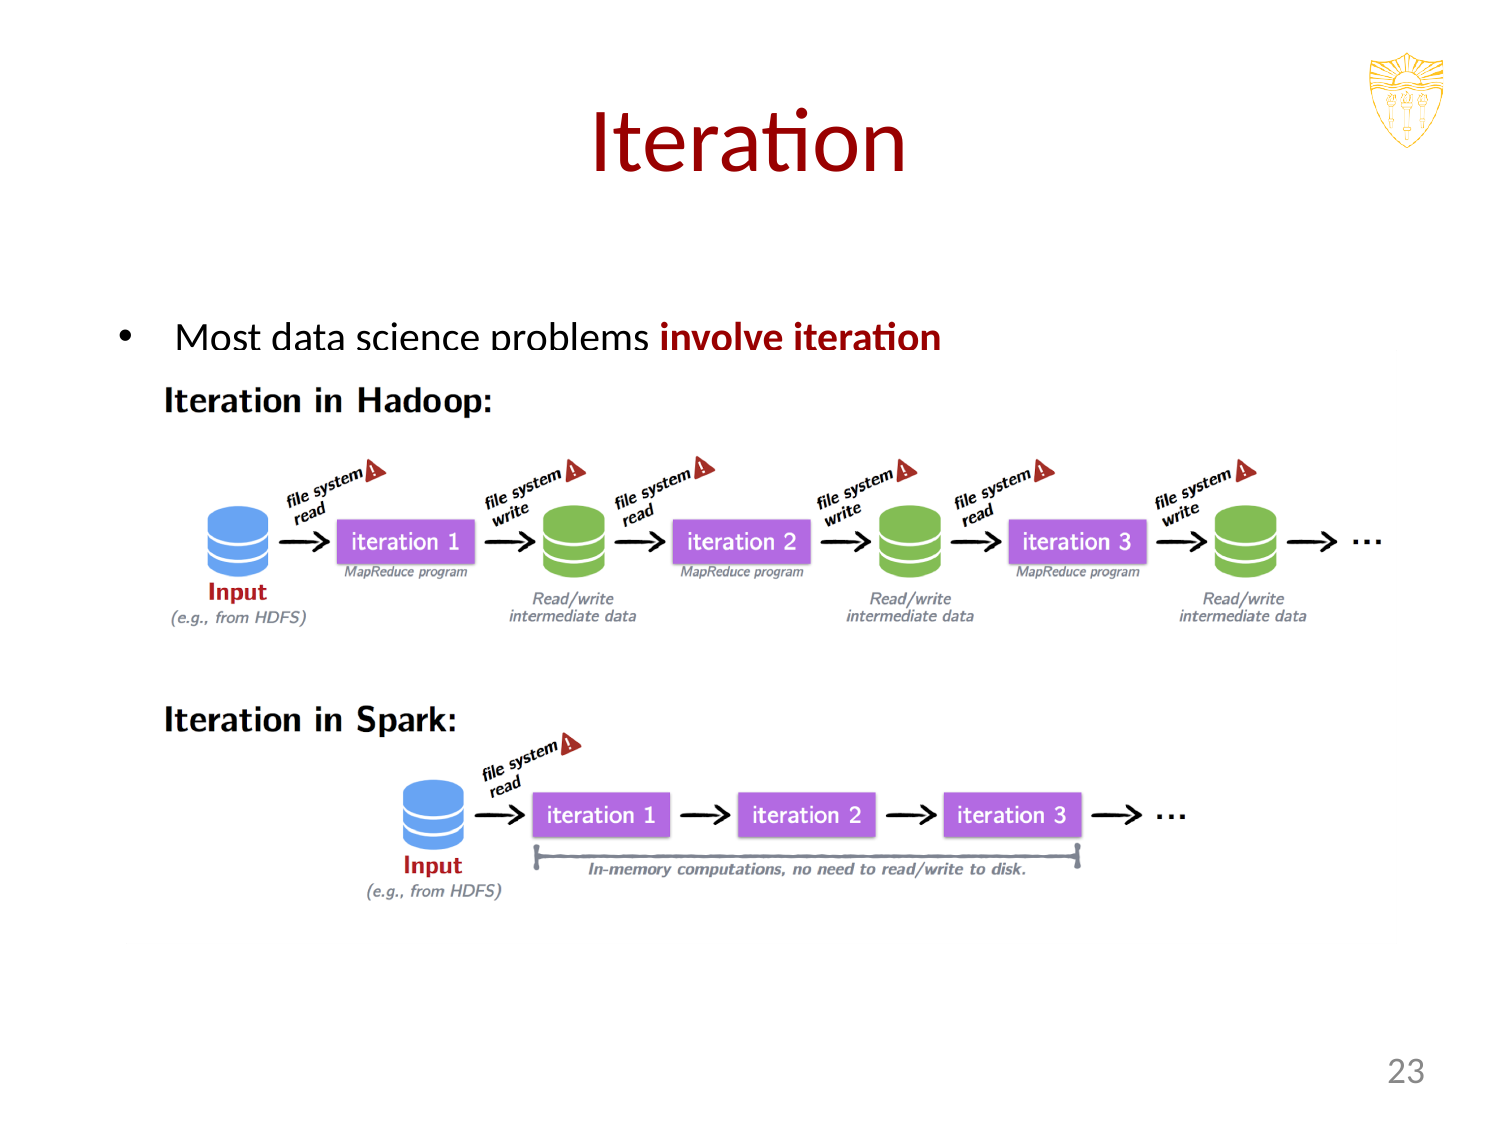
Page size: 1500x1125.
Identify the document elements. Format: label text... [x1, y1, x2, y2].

slide_number 23 [1080, 1046, 1425, 1125]
text_box [125, 349, 1397, 944]
picture [1369, 52, 1444, 148]
text_box Iteration [587, 79, 944, 190]
text_box Most data science problems involve iteration [115, 310, 944, 361]
